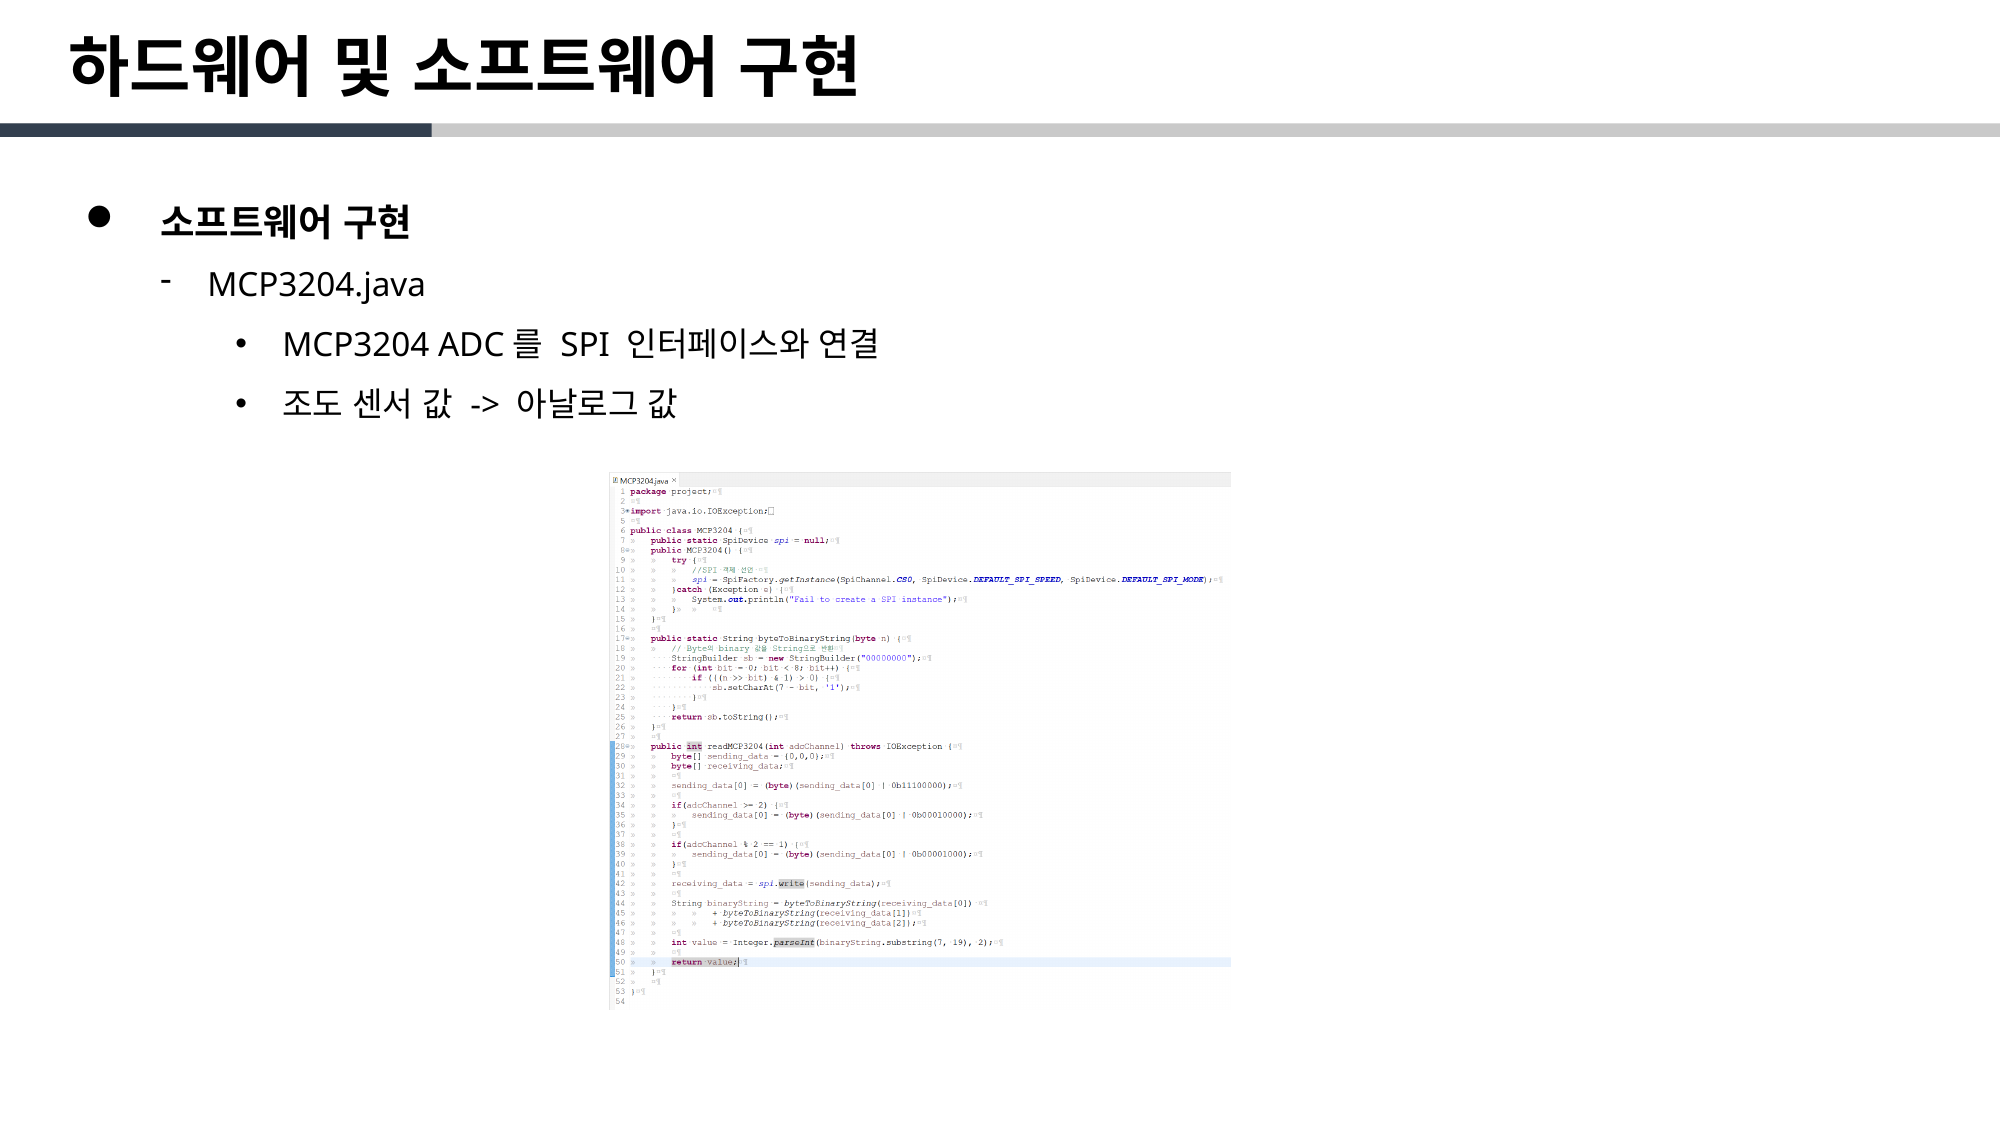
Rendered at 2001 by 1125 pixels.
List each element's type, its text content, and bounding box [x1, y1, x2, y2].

text_box 소프트웨어 구현 MCP3204.java MCP3204 ADC를 SPI 인터페이스와 연결 조도 센서 값 -> 아날로그 값 [70, 168, 1930, 431]
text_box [0, 123, 2000, 137]
text_box 하드웨어 및 소프트웨어 구현 [53, 17, 878, 113]
picture [609, 472, 1231, 1010]
